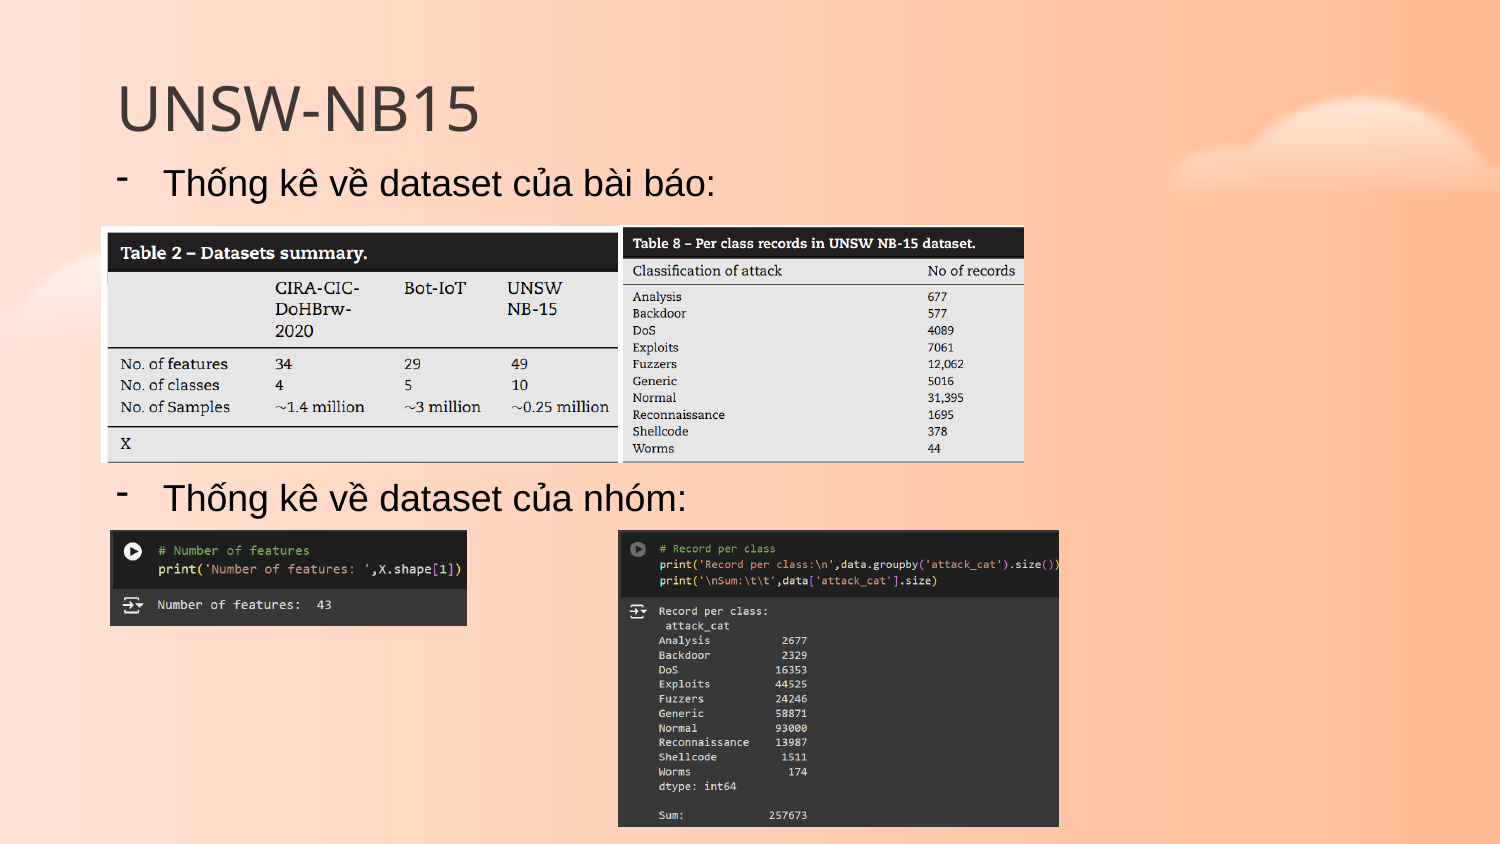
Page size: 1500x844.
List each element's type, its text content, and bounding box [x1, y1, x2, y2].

text_box Thống kê về dataset của bài báo: Thống kê về dataset của nhóm: [101, 151, 886, 224]
title UNSW-NB15 [101, 68, 821, 151]
text_box Thống kê về dataset của bài báo: Thống kê về dataset của nhóm: [101, 471, 886, 527]
picture [0, 0, 1500, 844]
